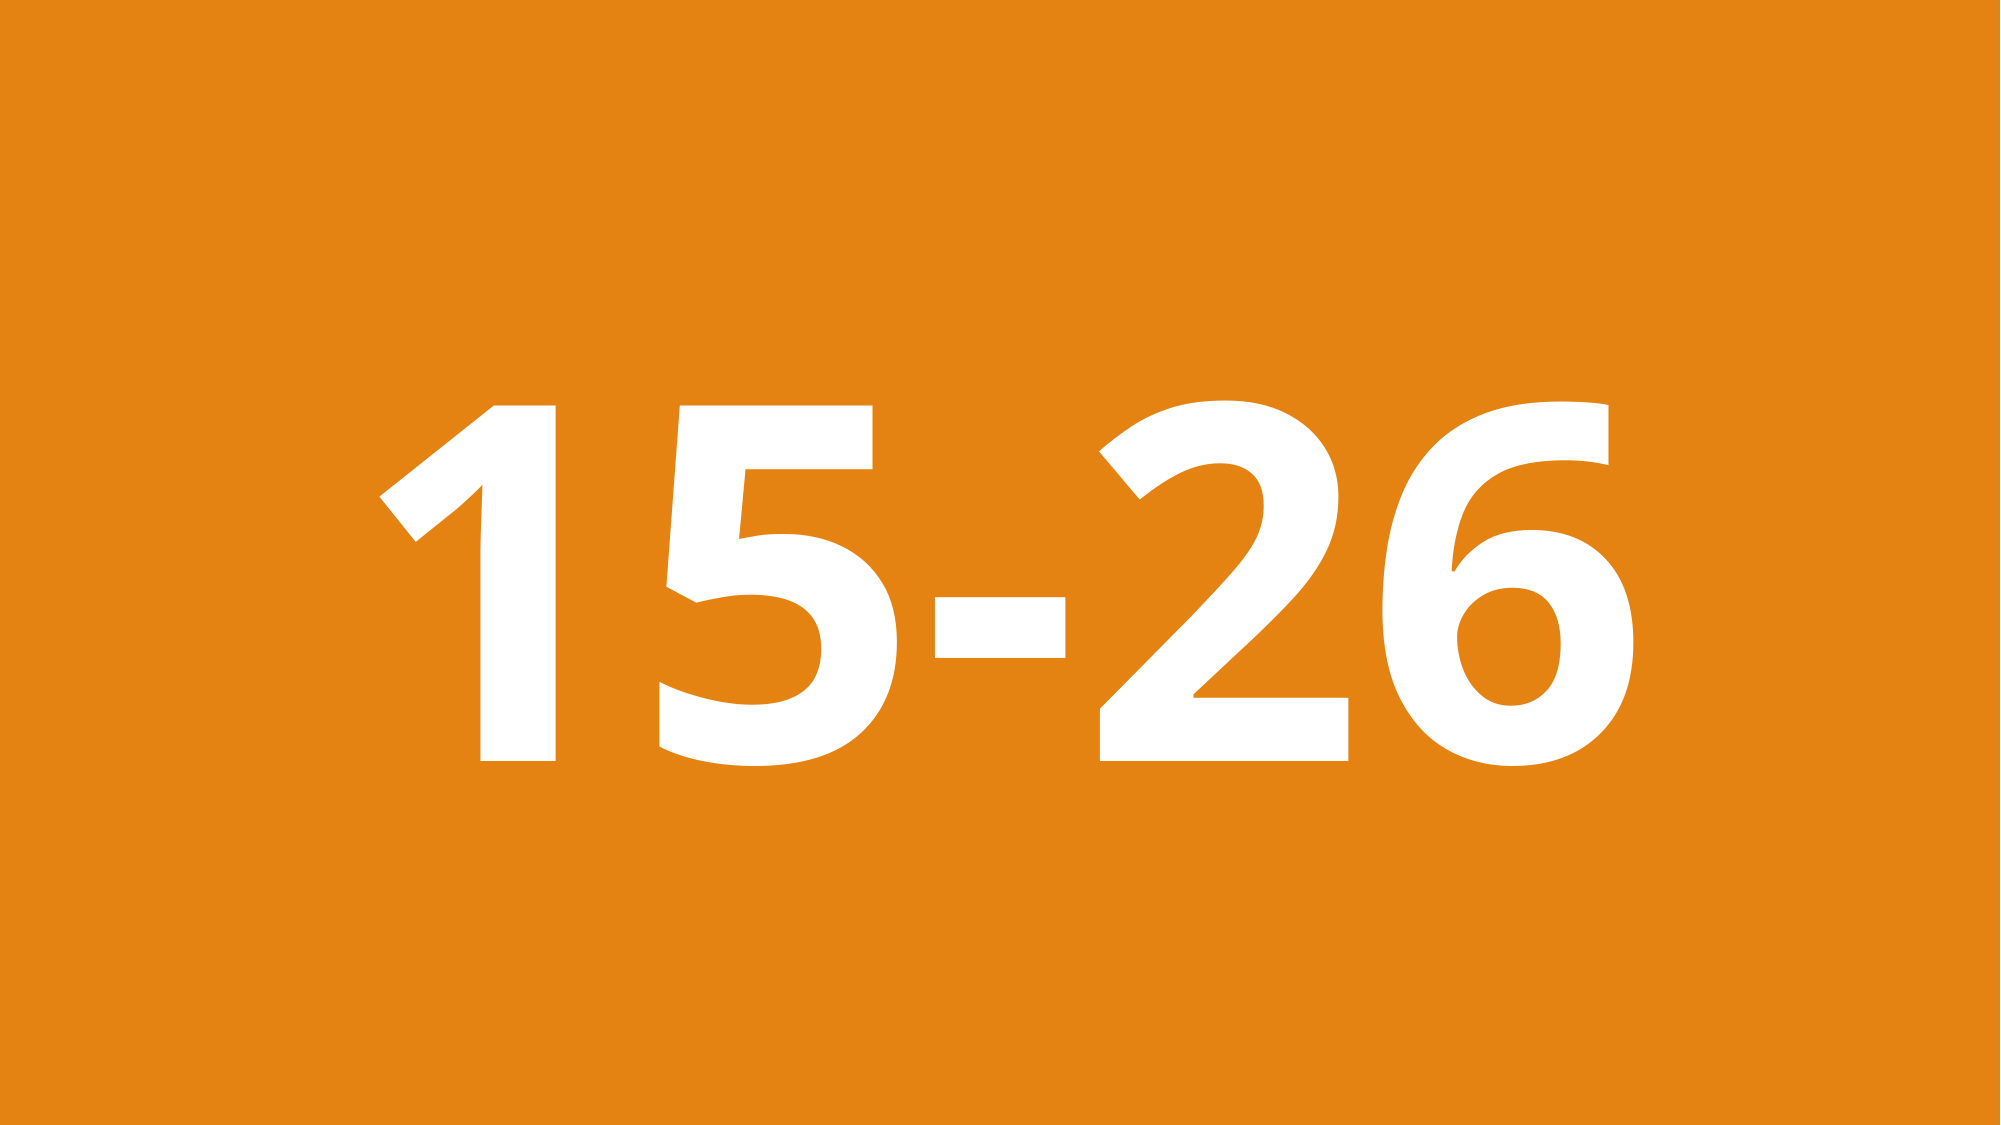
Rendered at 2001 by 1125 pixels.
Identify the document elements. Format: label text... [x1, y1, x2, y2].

text_box 15-26 [0, 0, 2000, 1125]
